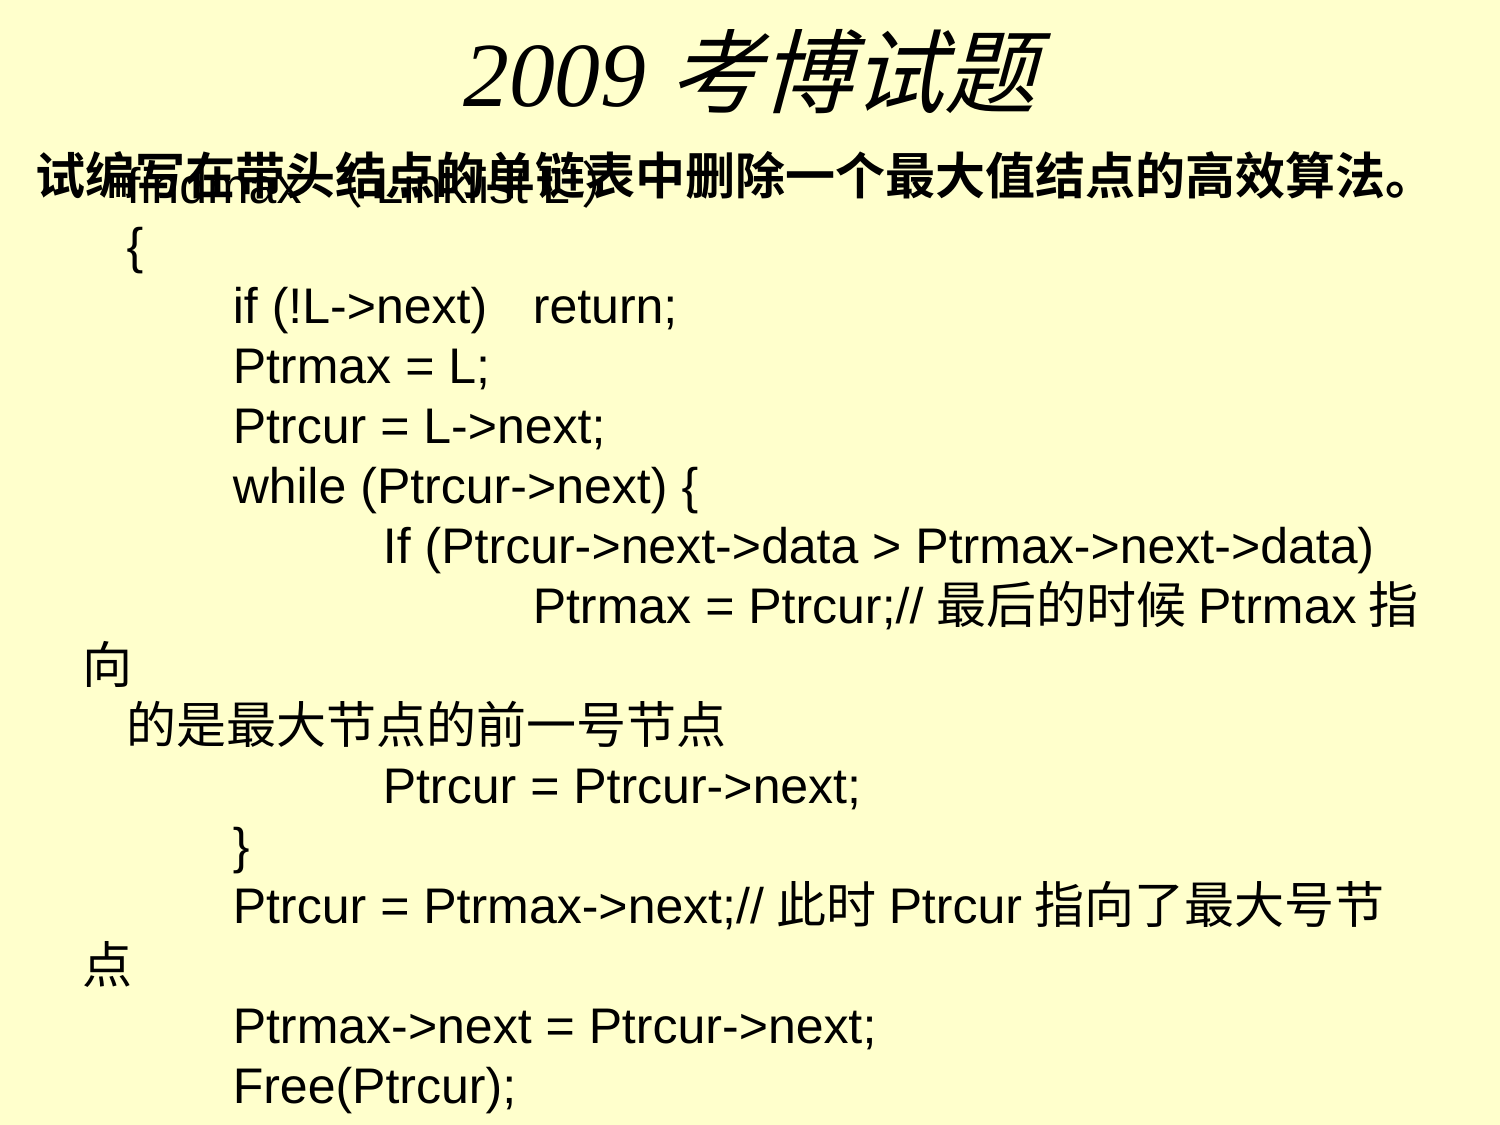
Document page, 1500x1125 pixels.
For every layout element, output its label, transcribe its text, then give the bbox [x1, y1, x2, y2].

title 2009考博试题 [111, 0, 1388, 140]
text_box findmax（Linklist L） { if (!L->next) return; Ptrmax = L; Ptrcur = L->next; while (Ptrcur->next) { If (Ptrcur->next->data > Ptrmax->next->data) Ptrmax = Ptrcur;//最后的时候Ptrmax指向 的是最大节点的前一号节点 Ptrcur = Ptrcur->next; } Ptrcur = Ptrmax->next;//此时Ptrcur指向了最大号节点 Ptrmax->next = Ptrcur->next; Free(Ptrcur); } [68, 205, 1440, 1121]
text_box 试编写在带头结点的单链表中删除一个最大值结点的高效算法。 [20, 137, 1480, 212]
